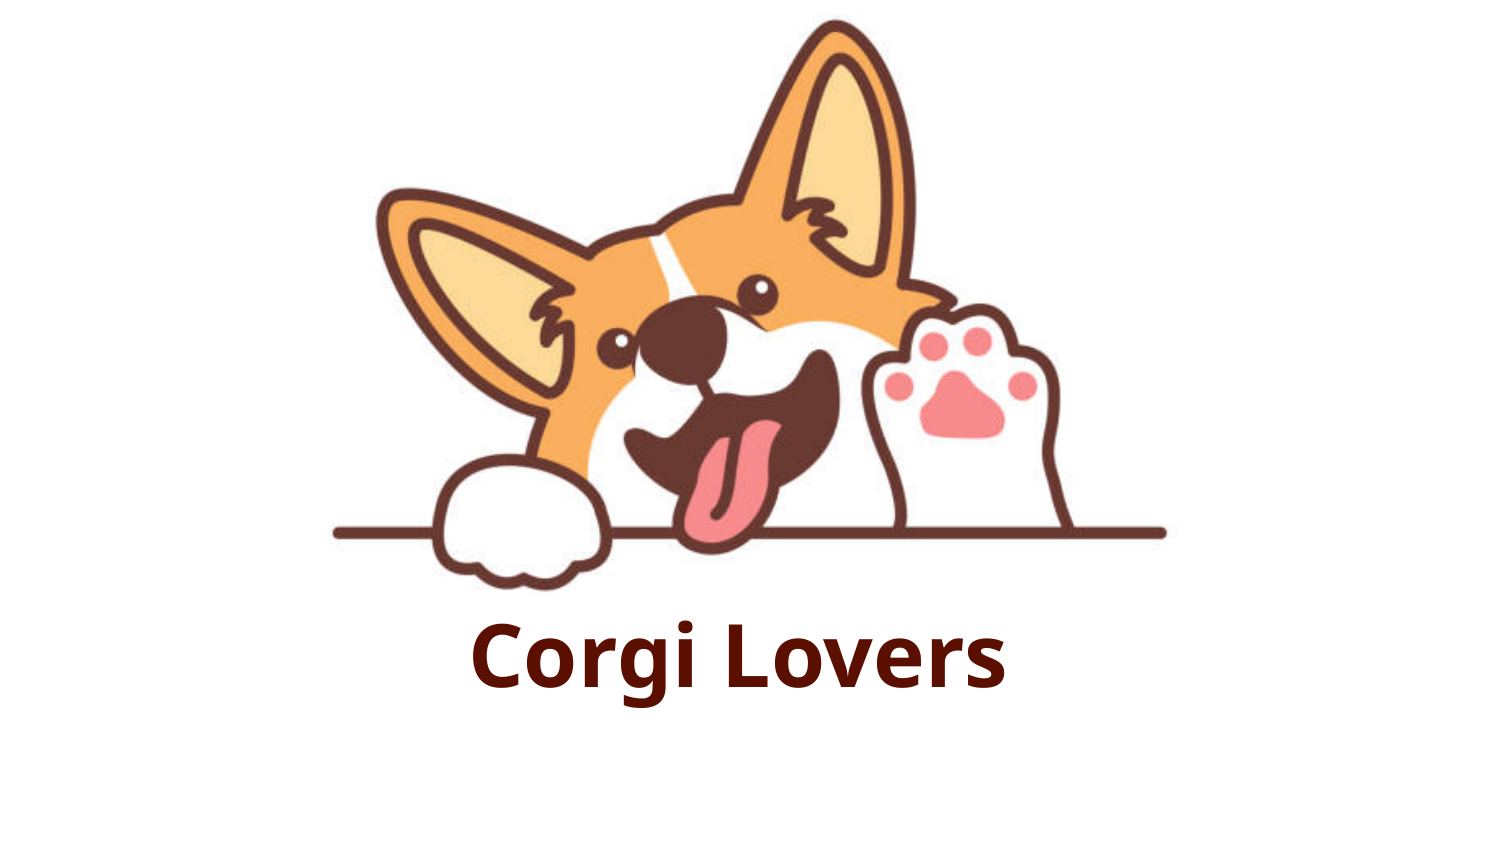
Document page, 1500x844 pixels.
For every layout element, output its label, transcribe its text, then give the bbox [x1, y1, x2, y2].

picture [250, 0, 1250, 598]
text_box Corgi Lovers [306, 606, 1194, 844]
